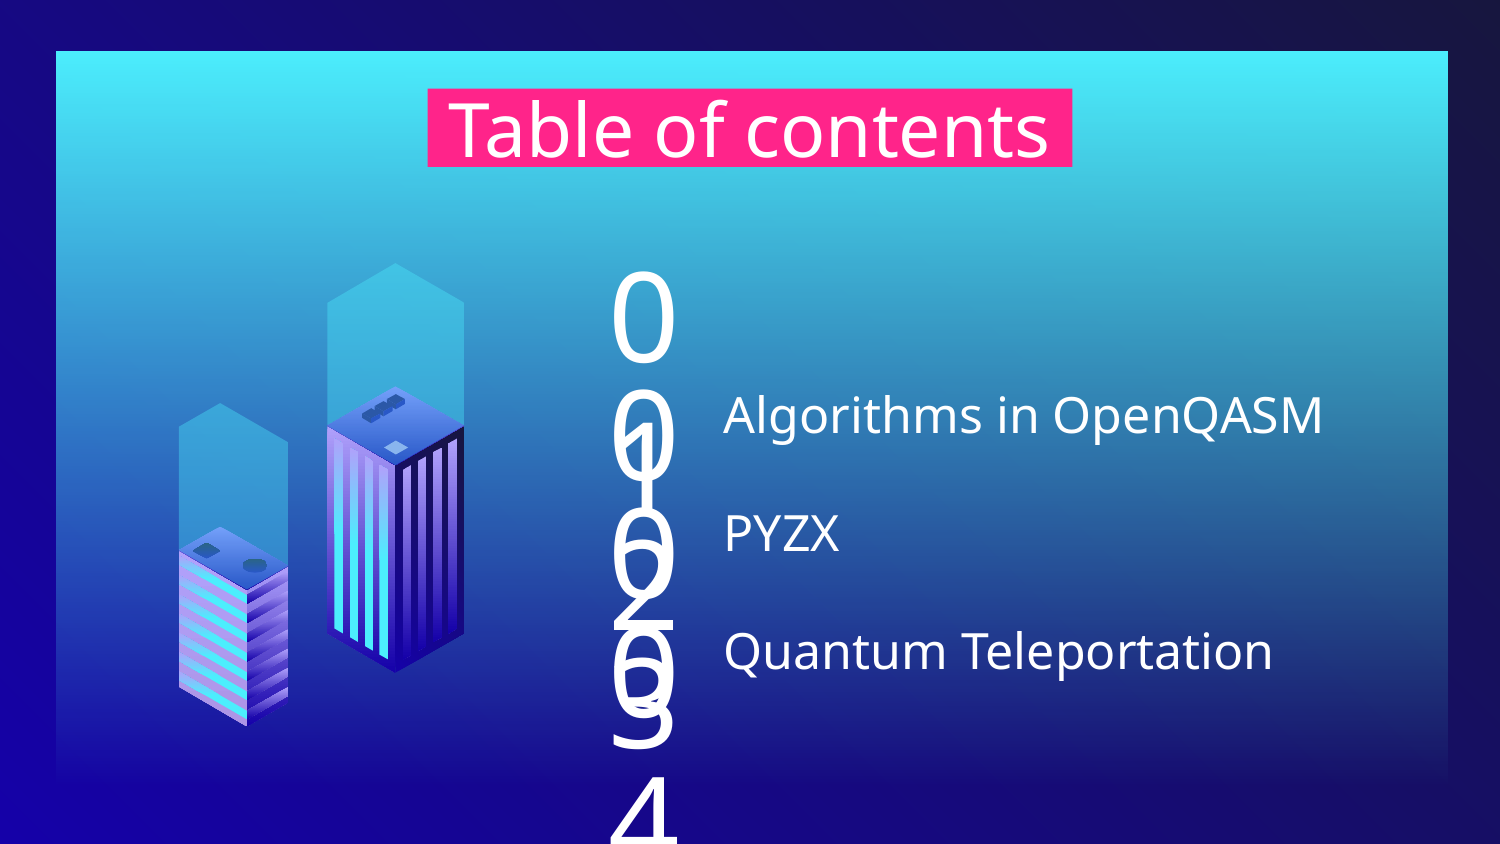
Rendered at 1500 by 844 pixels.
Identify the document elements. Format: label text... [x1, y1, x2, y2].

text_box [178, 262, 465, 727]
title 04 [580, 576, 709, 689]
title 01 [580, 222, 709, 335]
title Algorithms in OpenQASM [709, 368, 1382, 441]
title Table of contents [427, 88, 1073, 167]
title PYZX [709, 486, 1382, 559]
title 02 [580, 340, 709, 453]
title 03 [580, 458, 709, 571]
title Quantum Teleportation [709, 605, 1382, 678]
